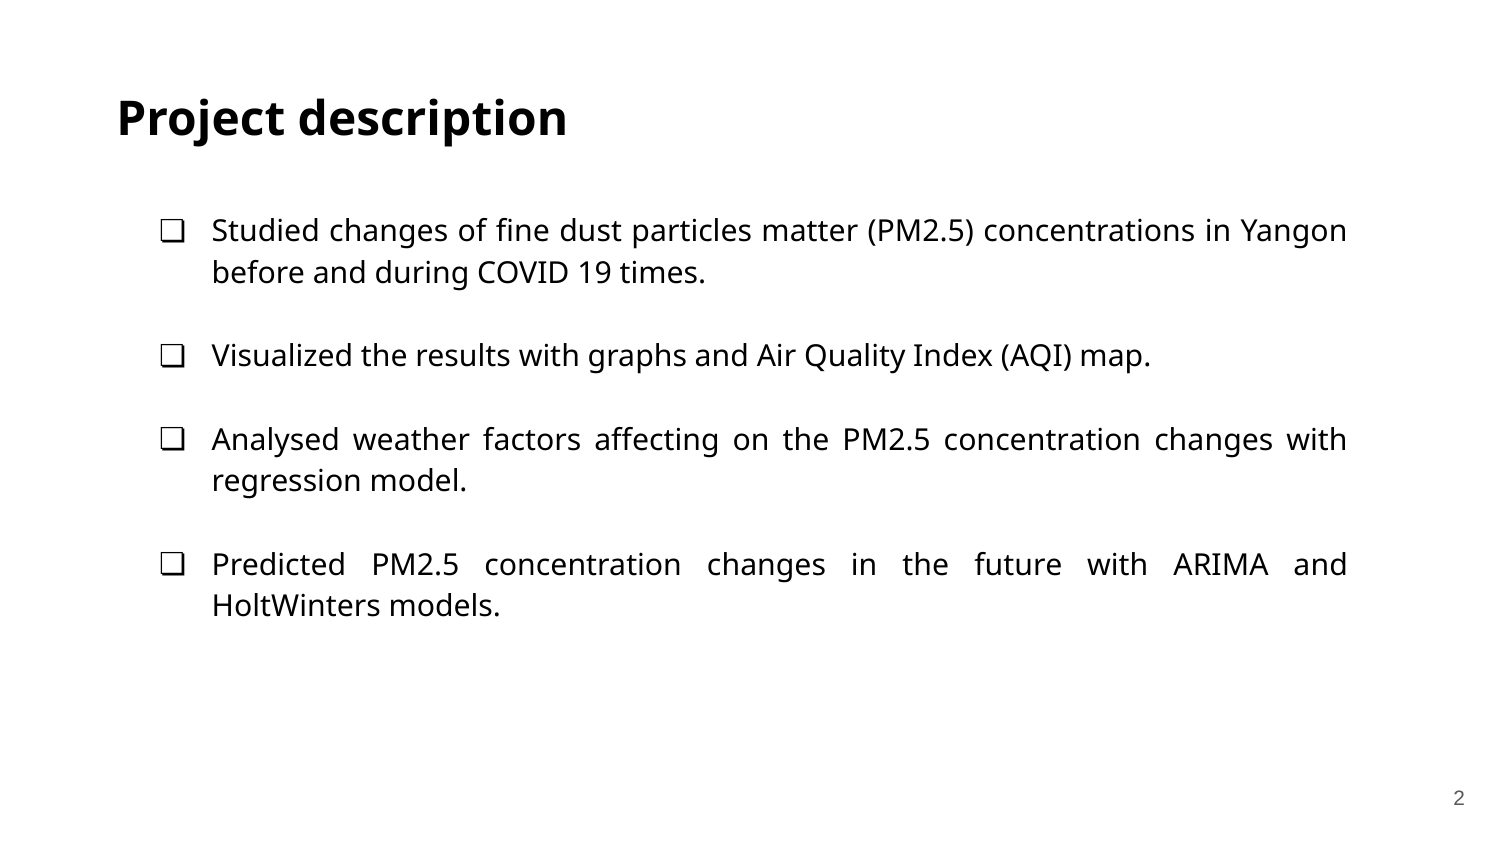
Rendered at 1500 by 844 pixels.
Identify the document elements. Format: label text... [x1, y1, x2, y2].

text_box Studied changes of fine dust particles matter (PM2.5) concentrations in Yangon before and during COVID 19 times. Visualized the results with graphs and Air Quality Index (AQI) map. Analysed weather factors affecting on the PM2.5 concentration changes with regression model. Predicted PM2.5 concentration changes in the future with ARIMA and HoltWinters models. [121, 190, 1363, 707]
slide_number 2 [1389, 764, 1480, 830]
title Project description [101, 72, 894, 167]
